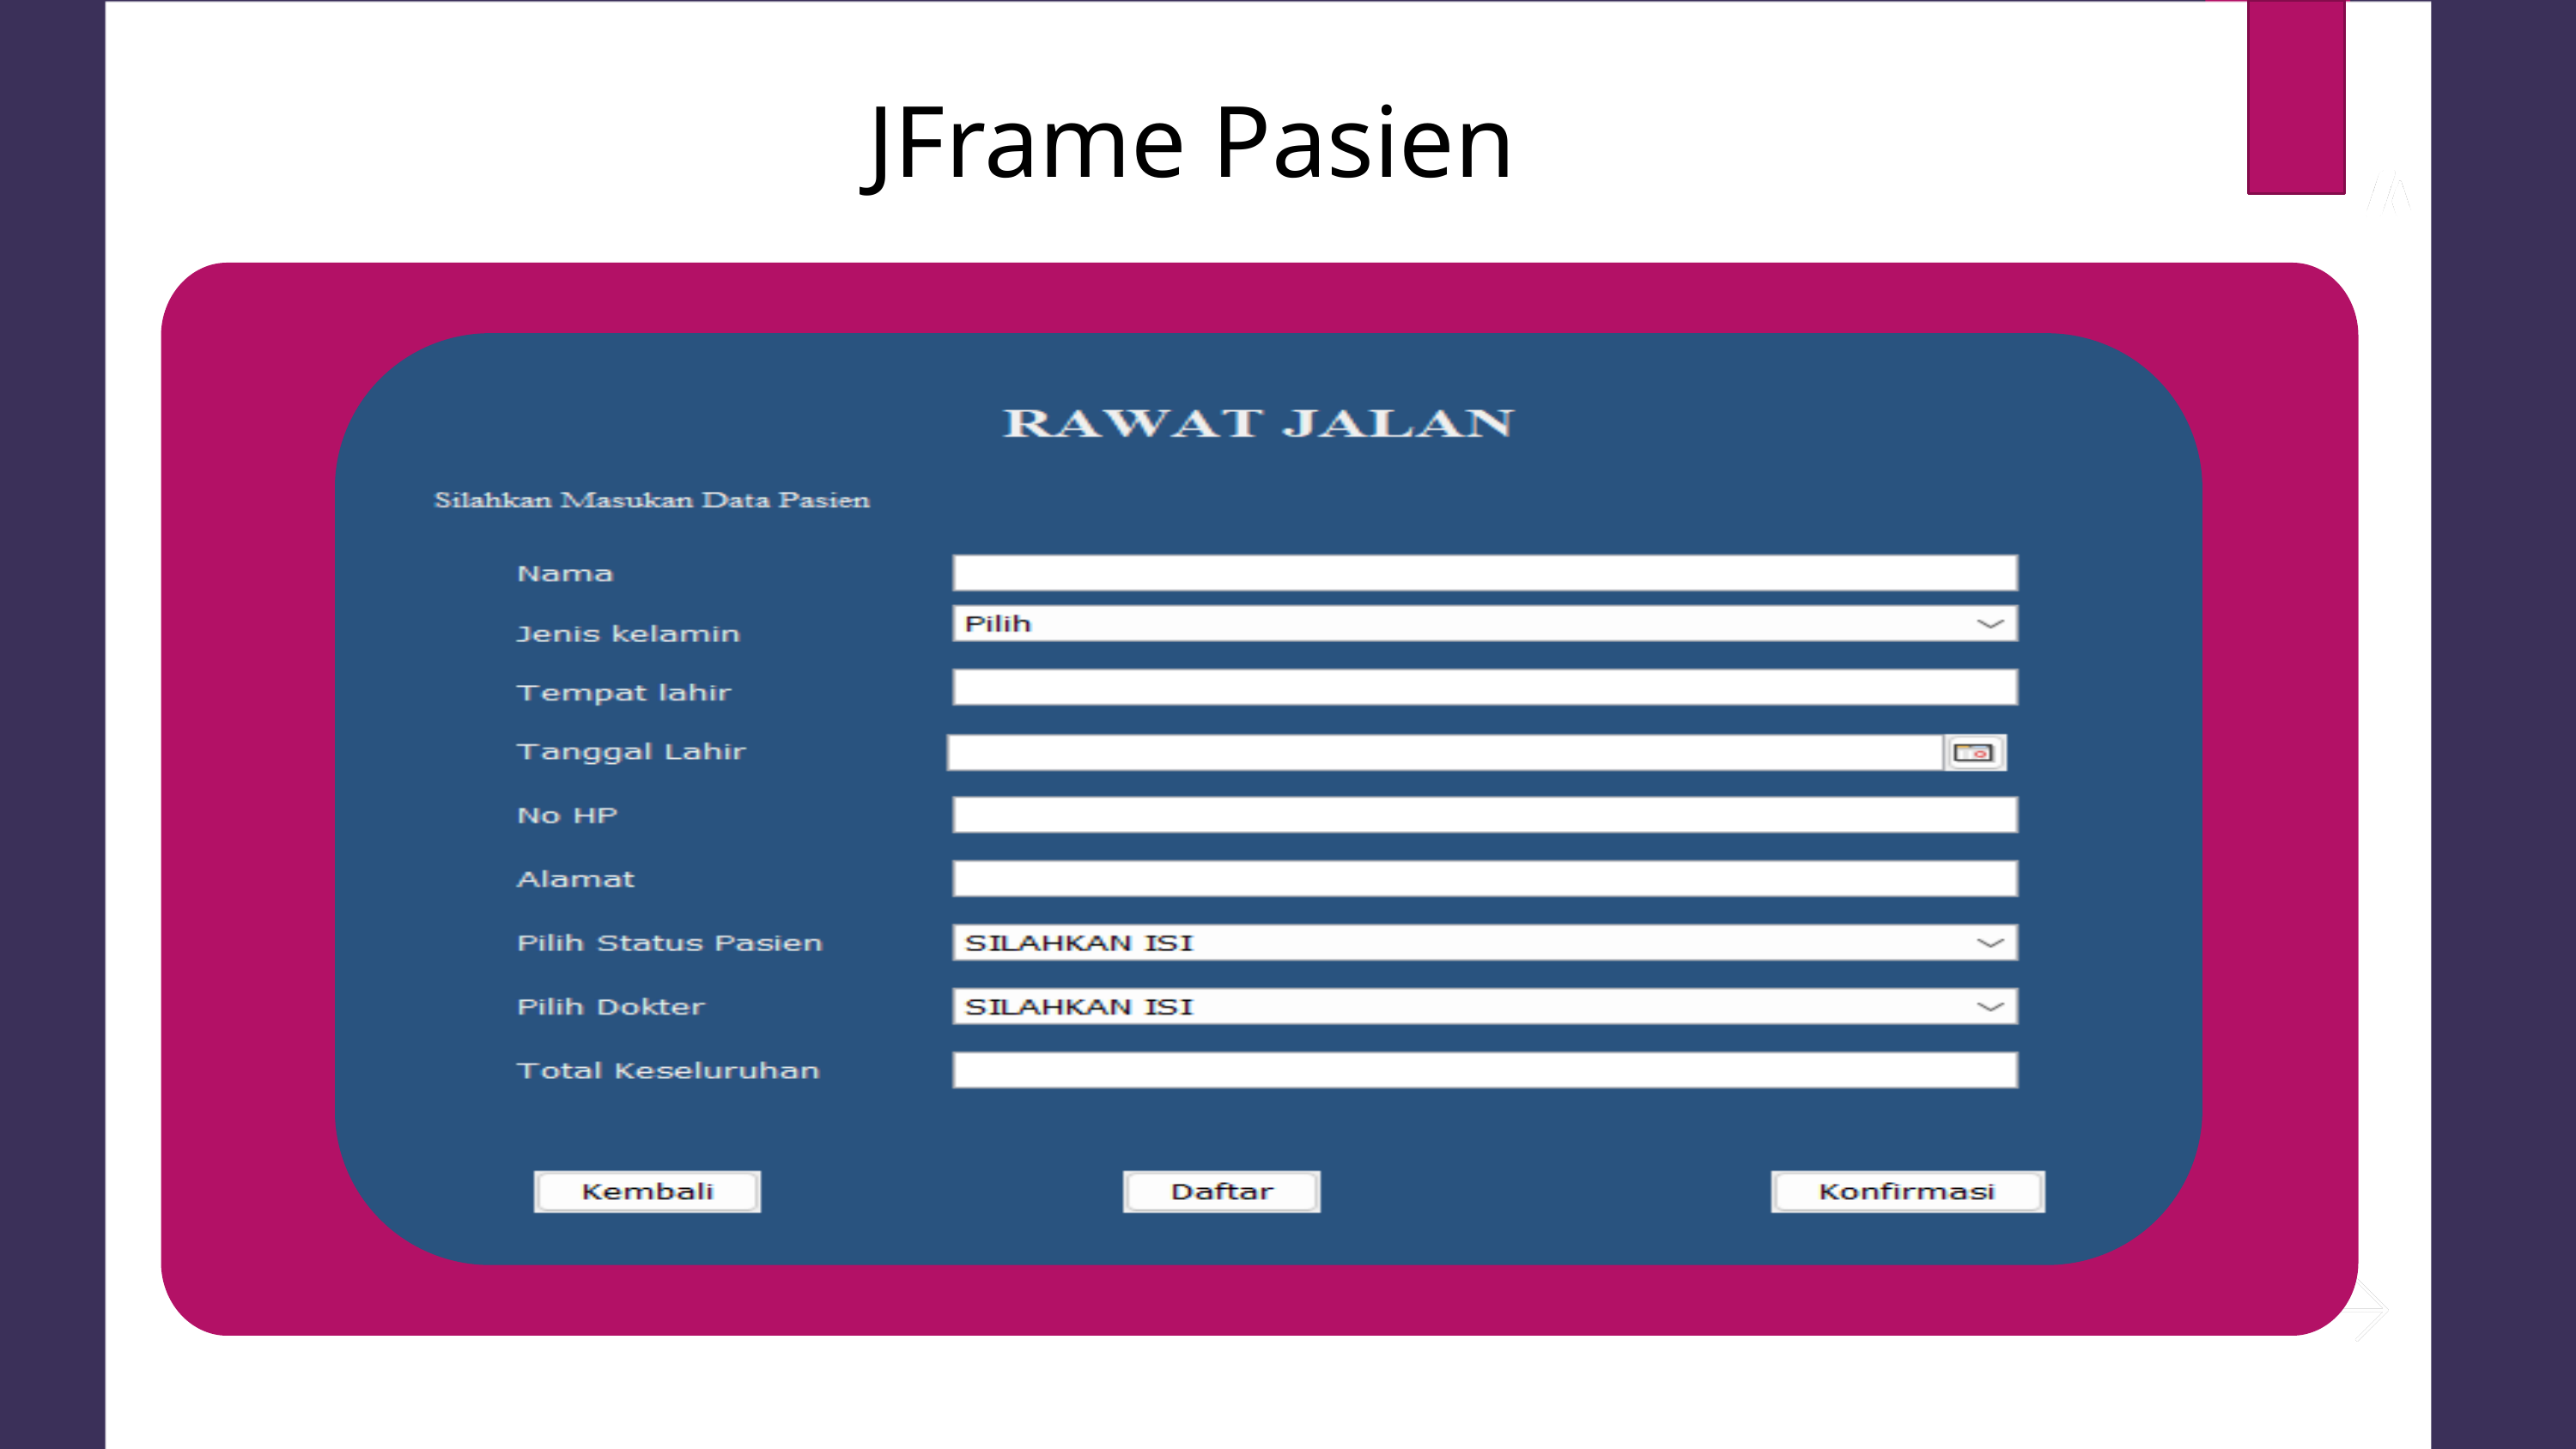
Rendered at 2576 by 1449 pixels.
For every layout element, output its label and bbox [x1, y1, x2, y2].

text_box [161, 262, 2359, 1337]
picture [107, 0, 2432, 1449]
text_box [2247, 0, 2346, 195]
